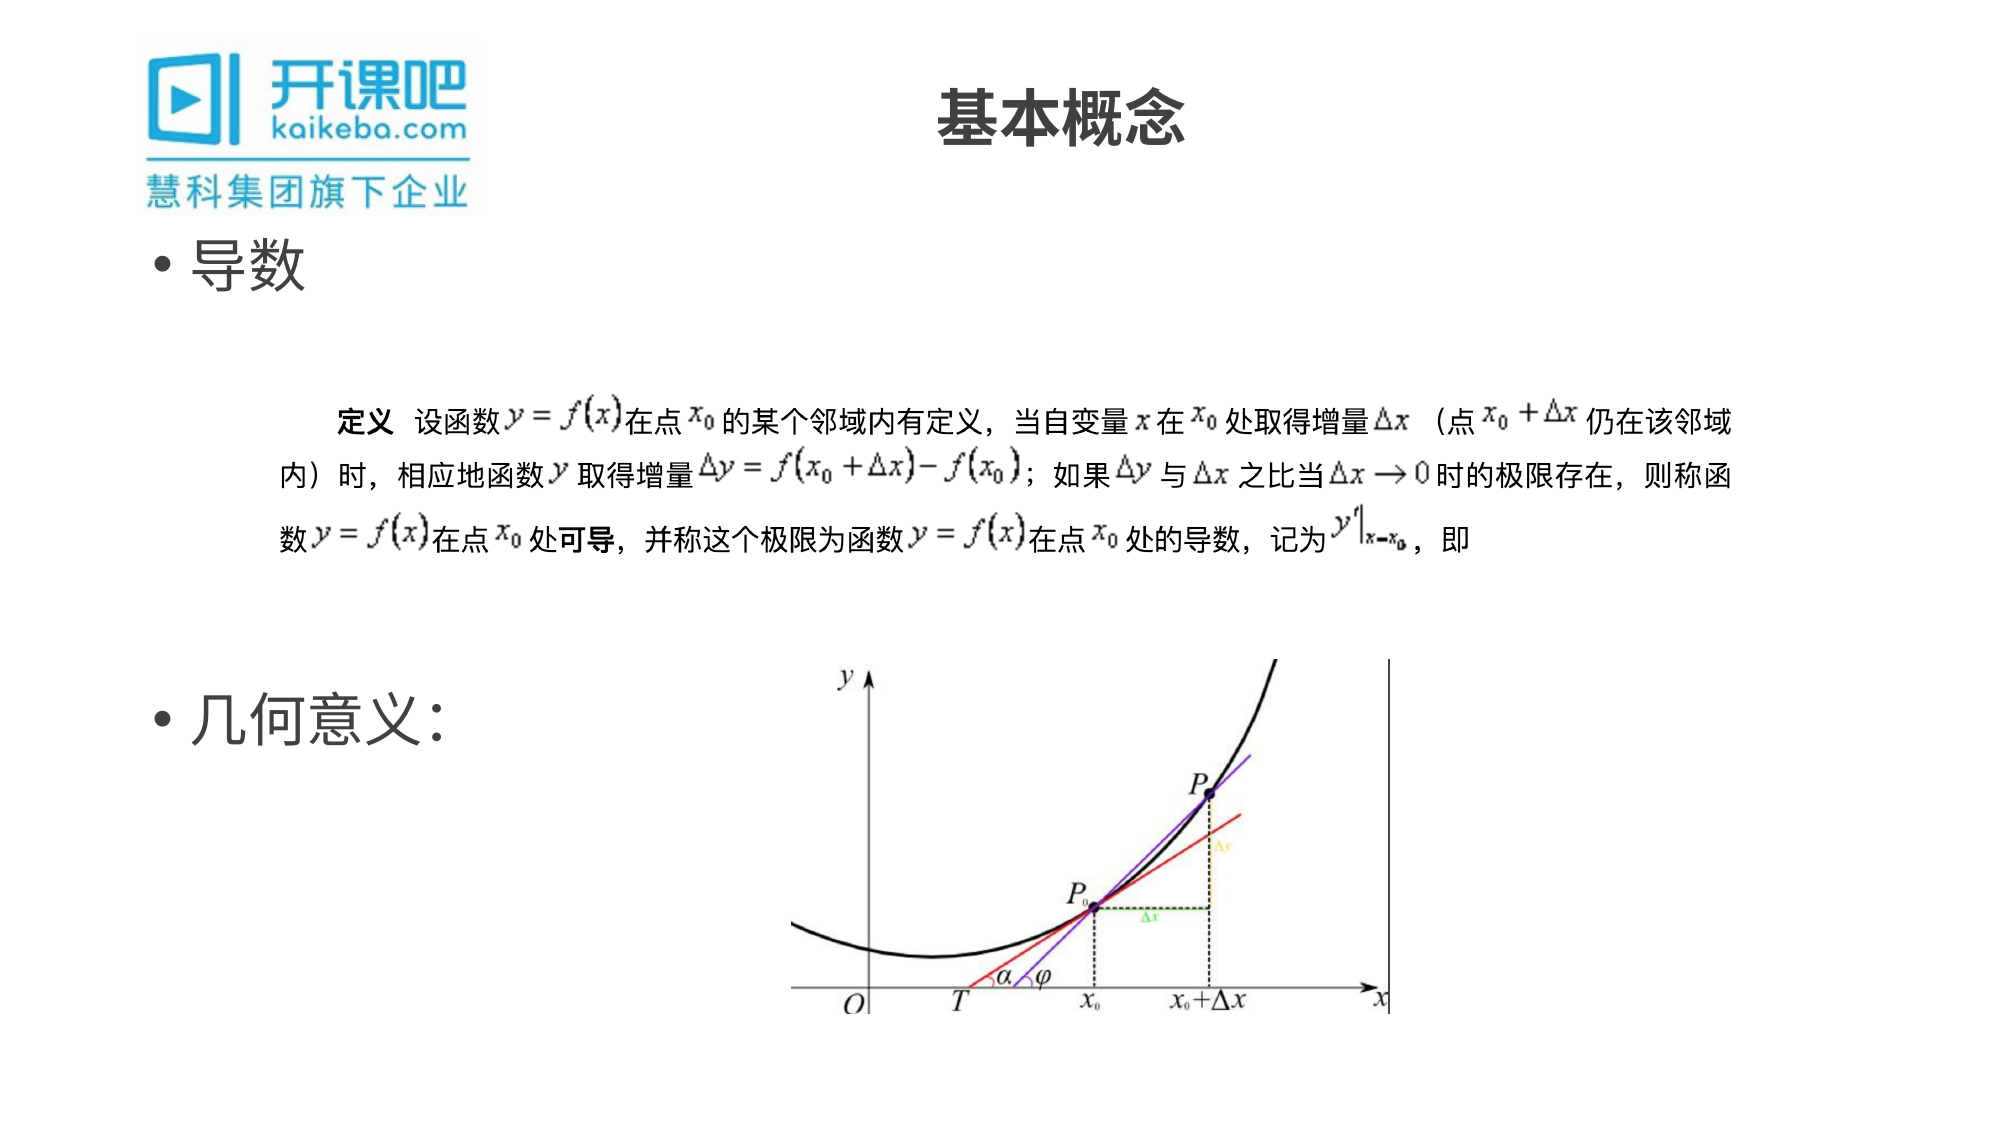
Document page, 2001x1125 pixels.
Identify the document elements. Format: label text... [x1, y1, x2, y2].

picture [262, 387, 1738, 562]
picture [135, 38, 482, 216]
picture [791, 659, 1390, 1014]
list 导数 几何意义： [137, 221, 1863, 1014]
title 基本概念 [548, 71, 1575, 171]
